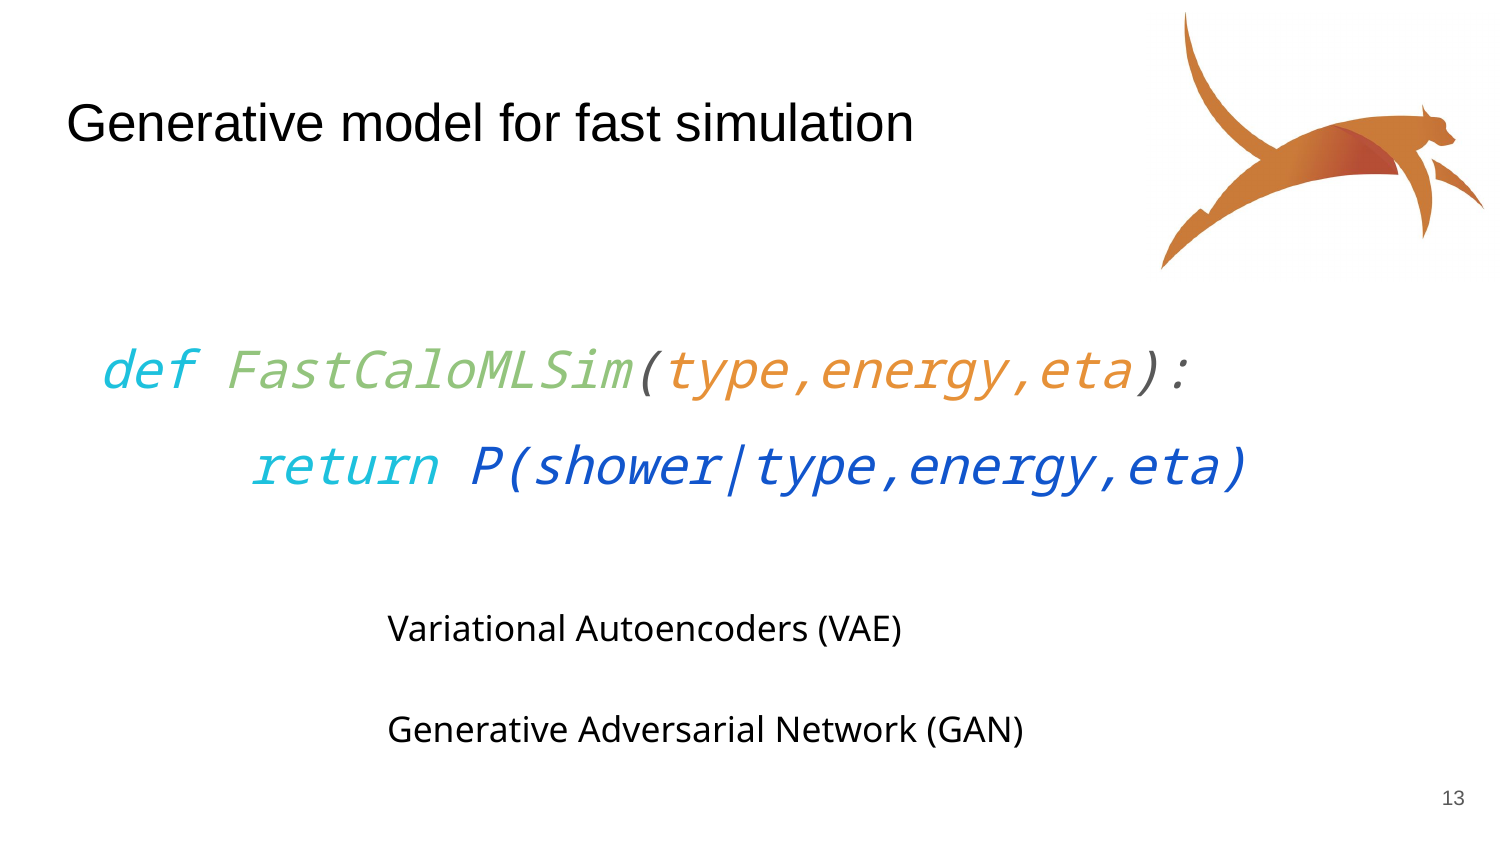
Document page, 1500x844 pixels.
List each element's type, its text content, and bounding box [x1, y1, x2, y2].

text_box Generative Adversarial Network (GAN) [371, 691, 1145, 765]
text_box Variational Autoencoders (VAE) [372, 591, 1070, 664]
picture [1146, 12, 1500, 282]
title Generative model for fast simulation [51, 72, 1048, 167]
slide_number ‹#› [1389, 764, 1480, 830]
list def FastCaloMLSim(type,energy,eta): return P(shower|type,energy,eta) [84, 311, 1454, 533]
